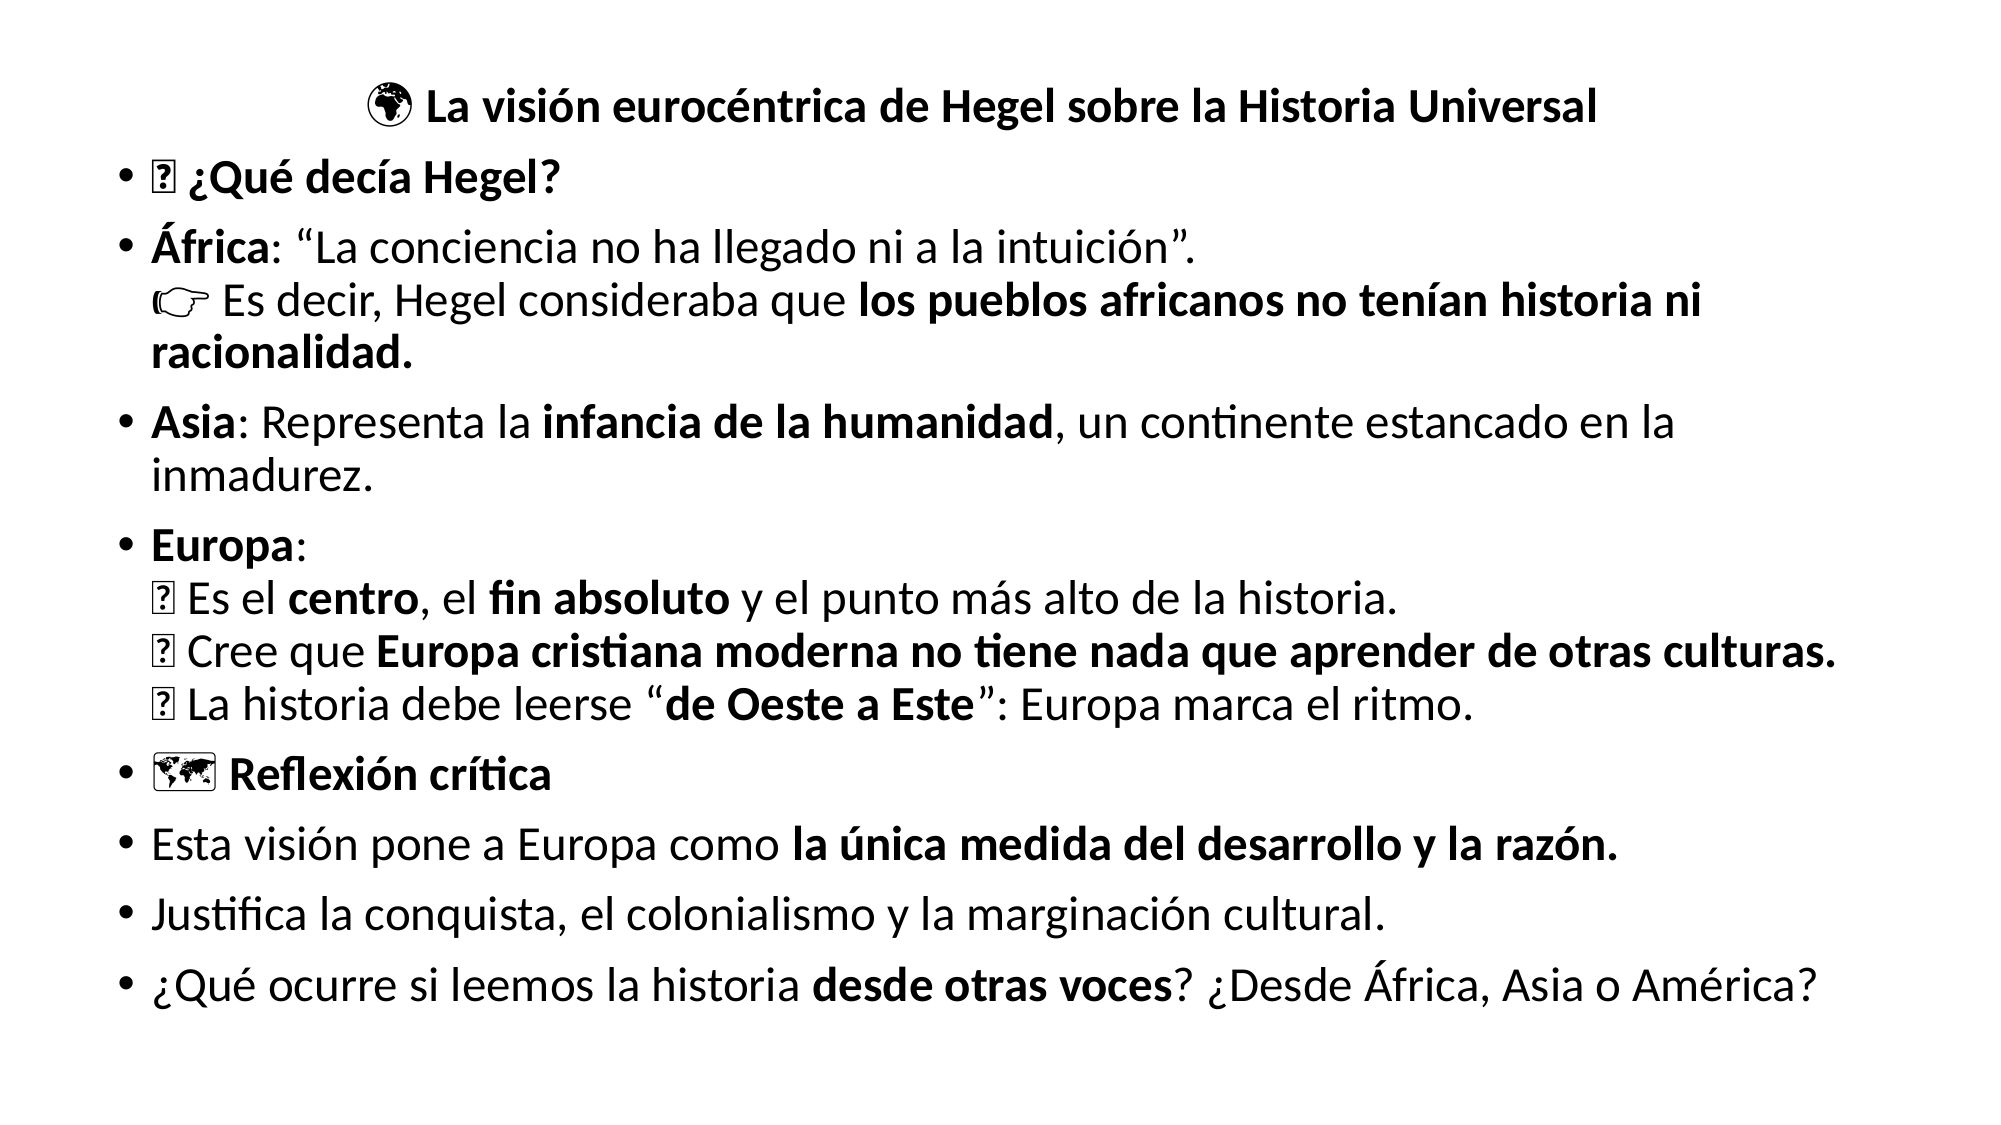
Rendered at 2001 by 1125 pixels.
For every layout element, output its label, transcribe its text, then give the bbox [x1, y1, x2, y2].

list 🌍 La visión eurocéntrica de Hegel sobre la Historia Universal 🧠 ¿Qué decía Hegel? África: “La conciencia no ha llegado ni a la intuición”. 👉 Es decir, Hegel consideraba que los pueblos africanos no tenían historia ni racionalidad. Asia: Representa la infancia de la humanidad, un continente estancado en la inmadurez. Europa: ✅ Es el centro, el fin absoluto y el punto más alto de la historia. ✅ Cree que Europa cristiana moderna no tiene nada que aprender de otras culturas. ✅ La historia debe leerse “de Oeste a Este”: Europa marca el ritmo. 🗺️ Reflexión crítica Esta visión pone a Europa como la única medida del desarrollo y la razón. Justifica la conquista, el colonialismo y la marginación cultural. ¿Qué ocurre si leemos la historia desde otras voces? ¿Desde África, Asia o América? [102, 73, 1863, 1092]
